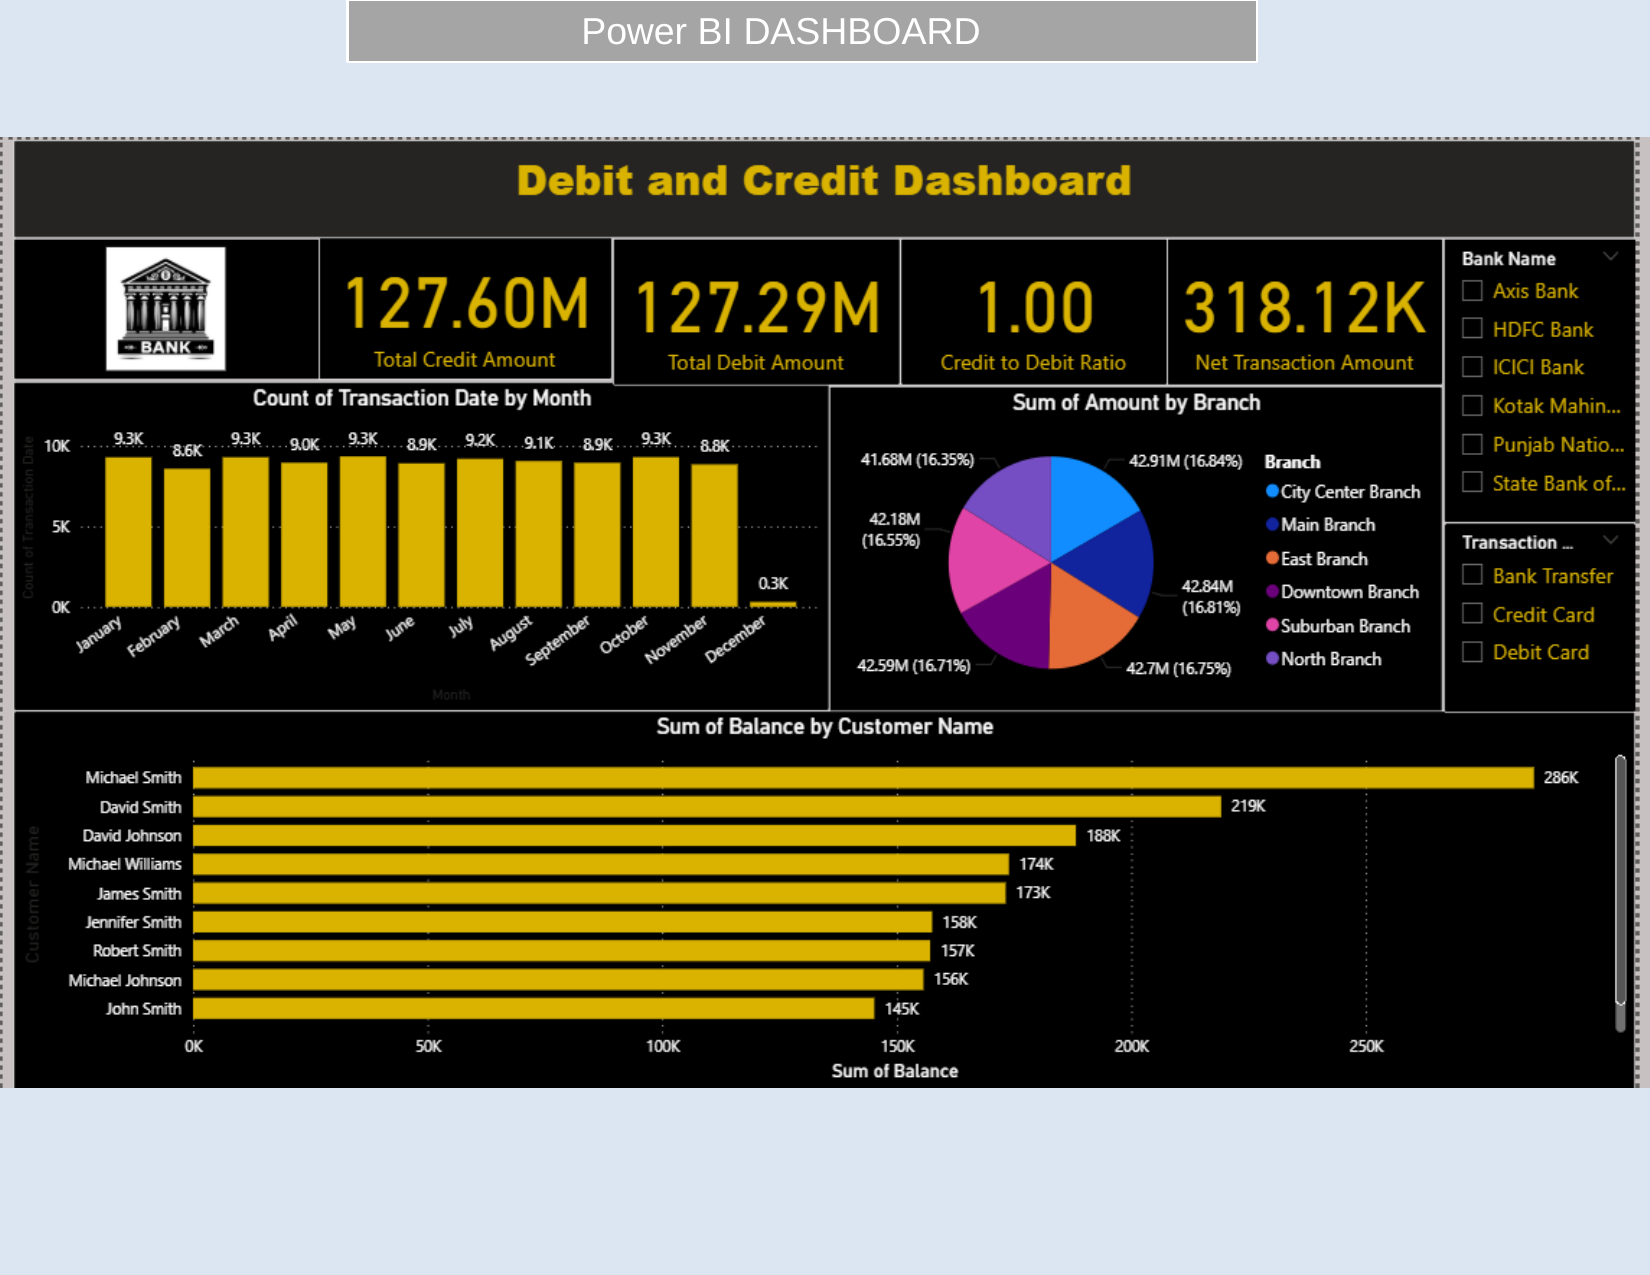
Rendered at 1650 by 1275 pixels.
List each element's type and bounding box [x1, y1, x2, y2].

picture [0, 137, 1650, 1088]
text_box [0, 0, 1615, 136]
